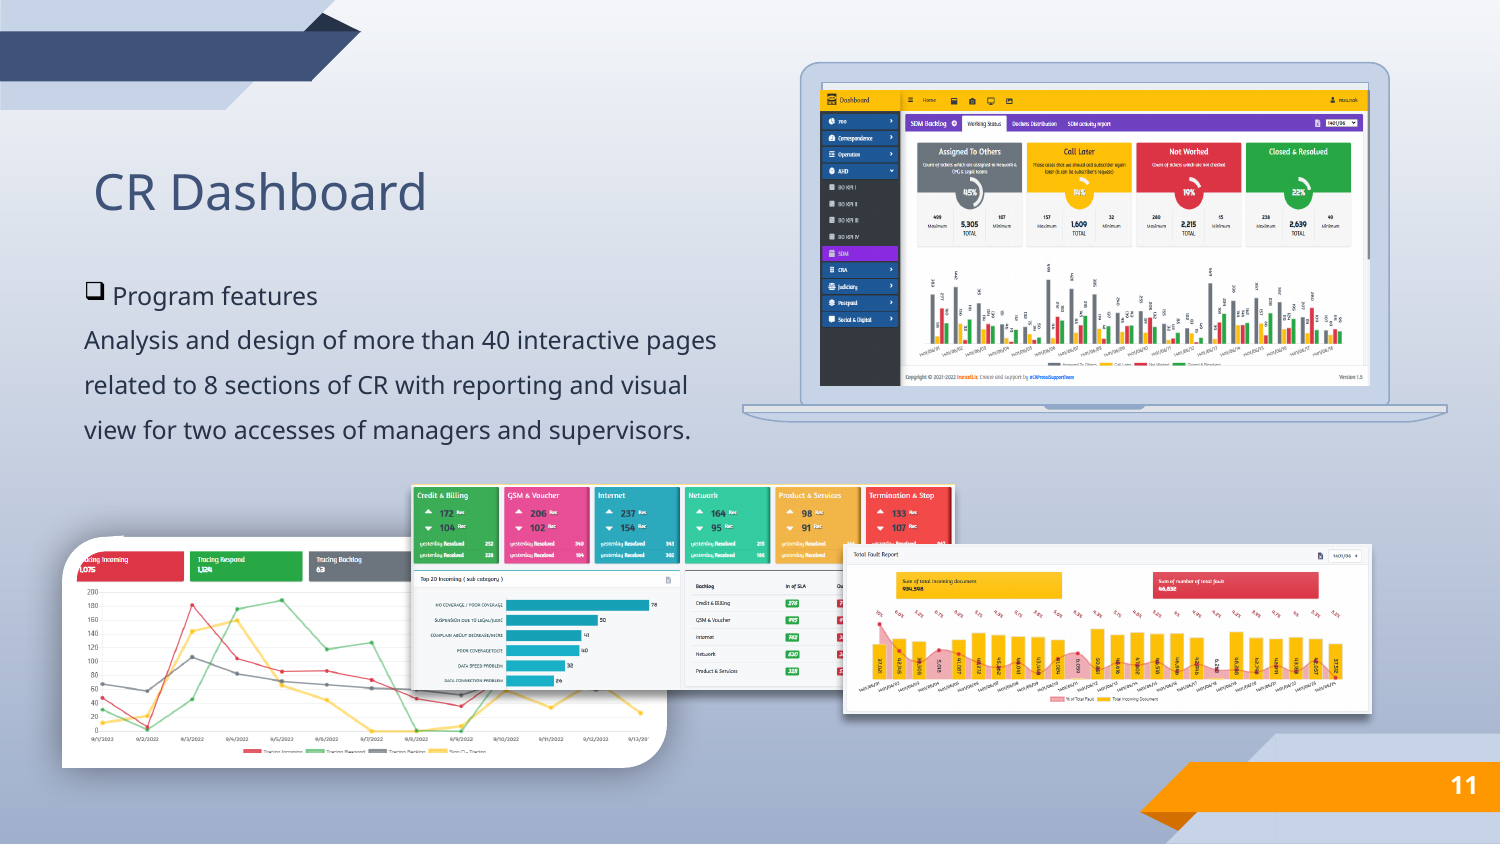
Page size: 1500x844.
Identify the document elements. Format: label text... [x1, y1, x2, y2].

text_box CR Dashboard [79, 152, 444, 228]
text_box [742, 62, 1448, 423]
picture [820, 89, 1370, 386]
slide_number 11 [1249, 760, 1494, 813]
text_box Program features Analysis and design of more than 40 interactive pages related to 8 sections of CR with reporting and visual view for two accesses of managers and supervisors. [69, 257, 750, 497]
picture [69, 484, 1372, 761]
